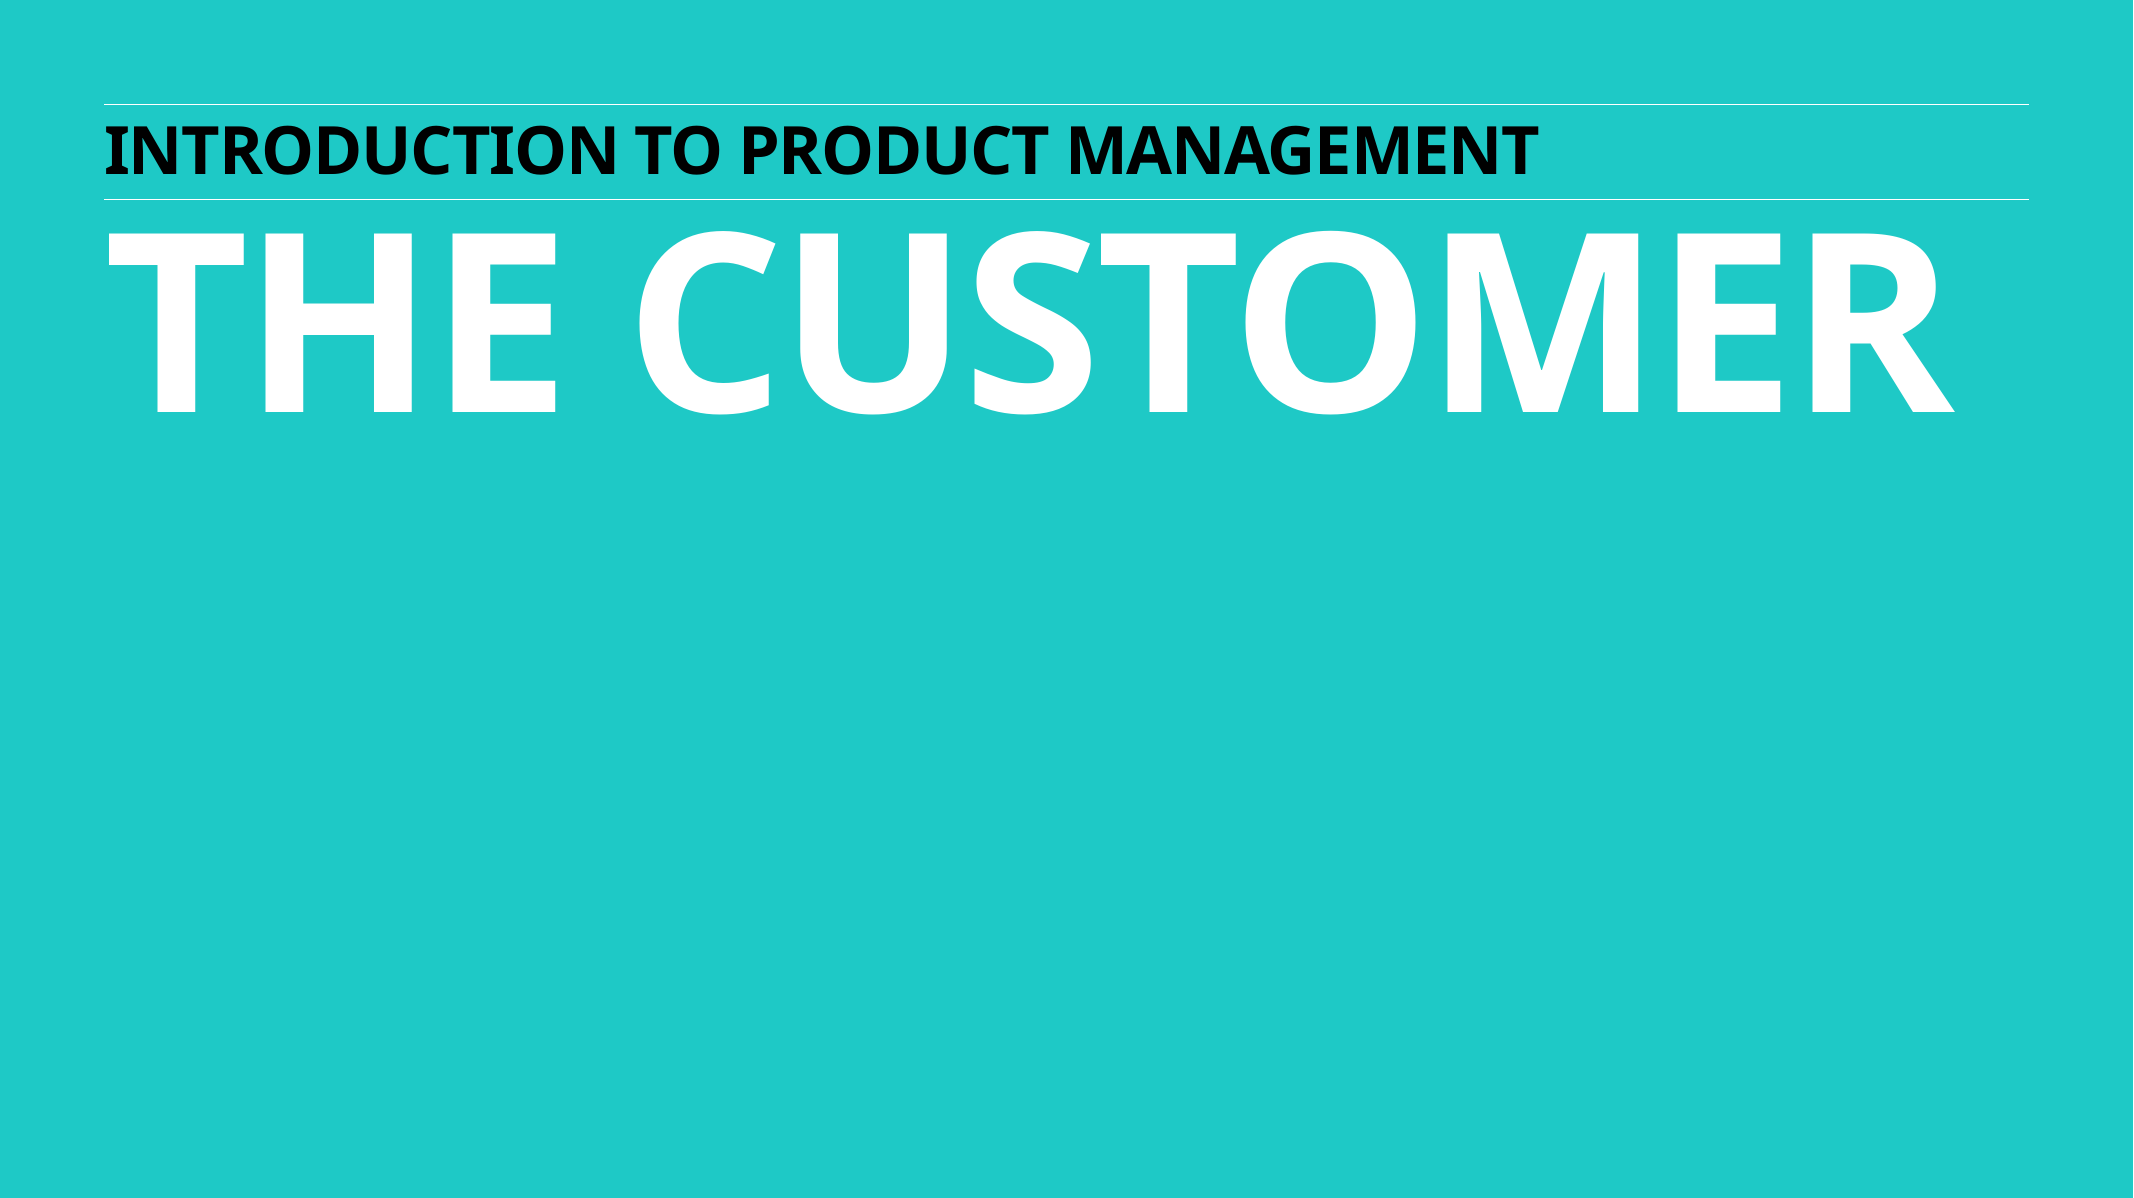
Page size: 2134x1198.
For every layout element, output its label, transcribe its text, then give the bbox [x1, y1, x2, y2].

text_box the customer [104, 241, 2030, 463]
text_box introduction to product management [104, 120, 1771, 192]
